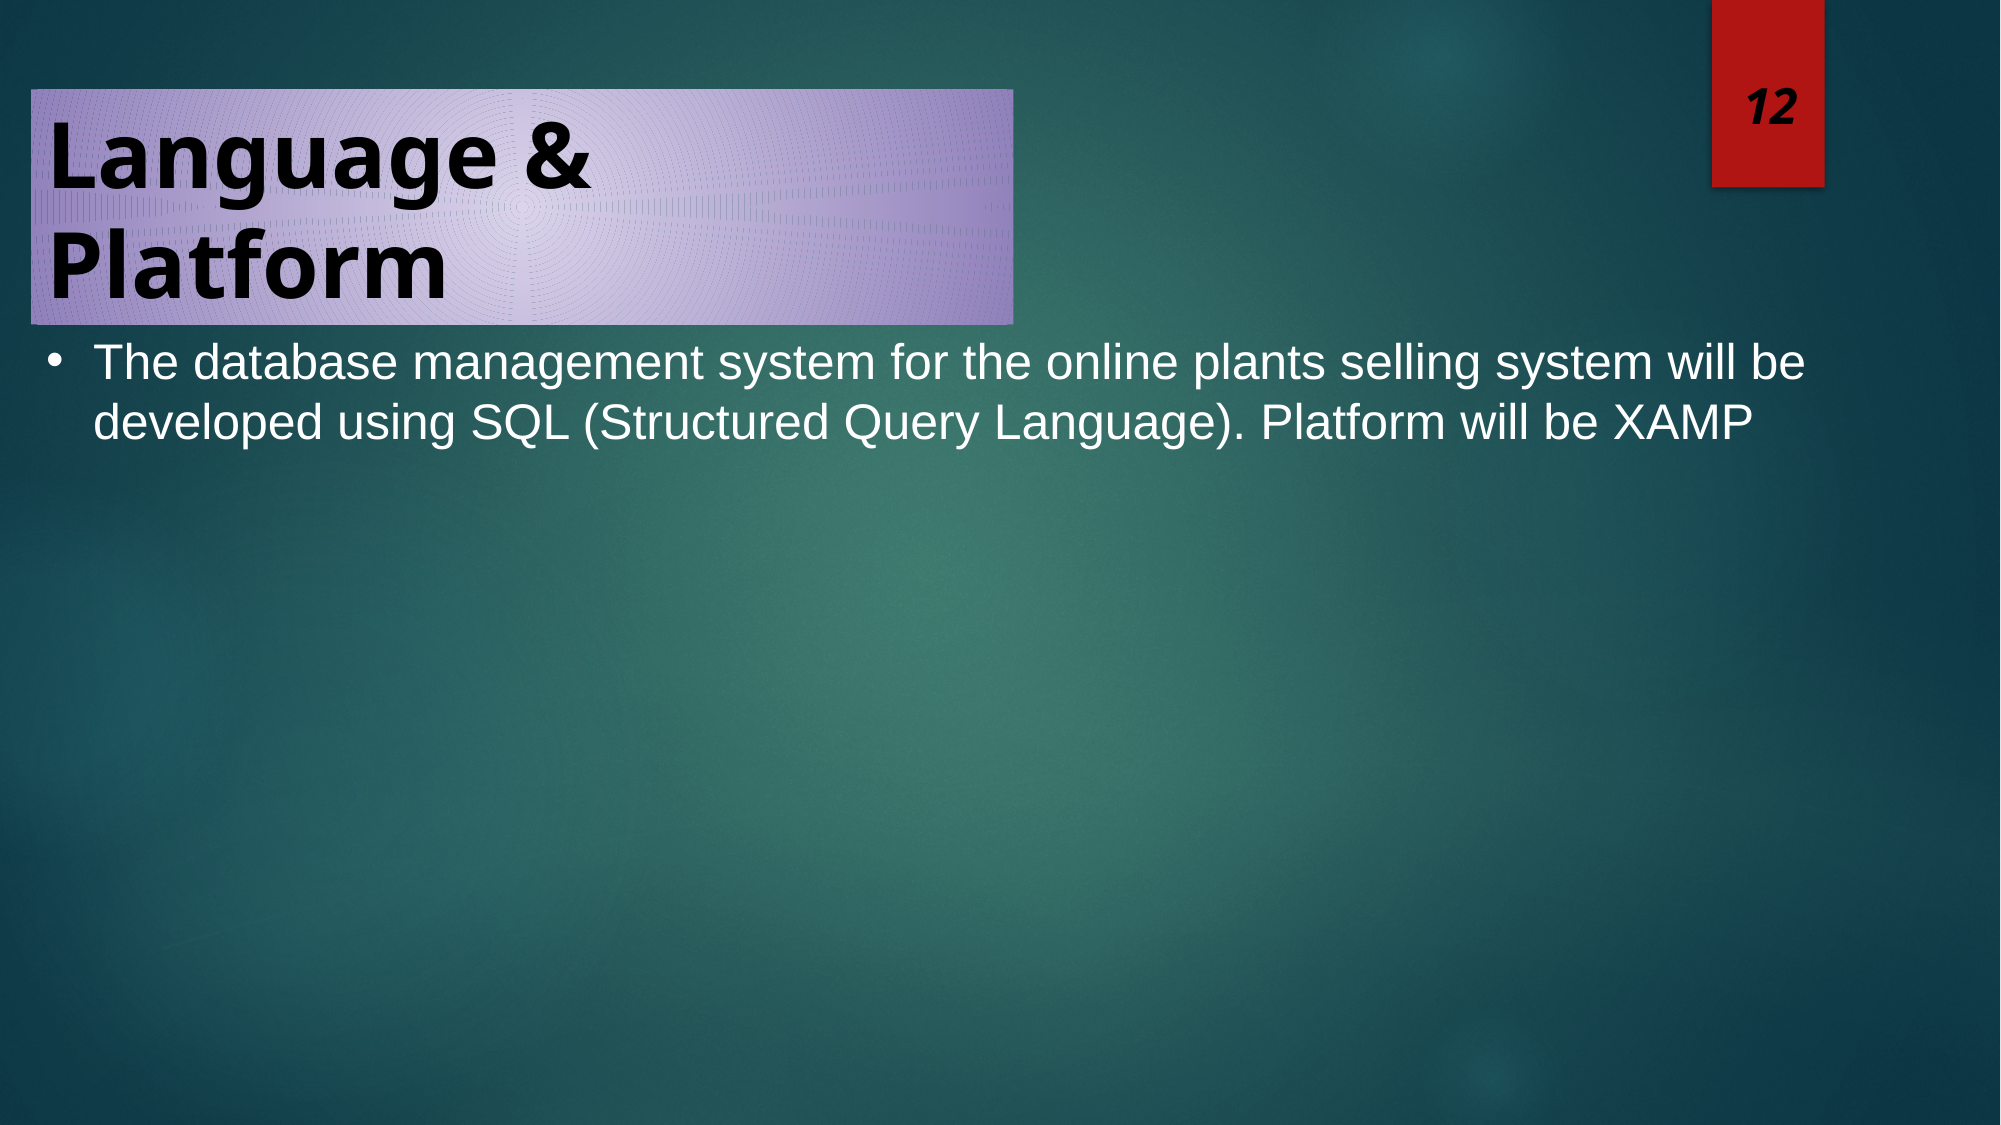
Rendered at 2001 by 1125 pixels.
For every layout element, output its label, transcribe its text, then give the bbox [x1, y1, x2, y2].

picture [0, 0, 2001, 1125]
text_box The database management system for the online plants selling system will be developed using SQL (Structured Query Language). Platform will be XAMP [31, 321, 1838, 457]
text_box 12 [1728, 59, 1986, 150]
text_box Language & Platform [31, 89, 1014, 321]
